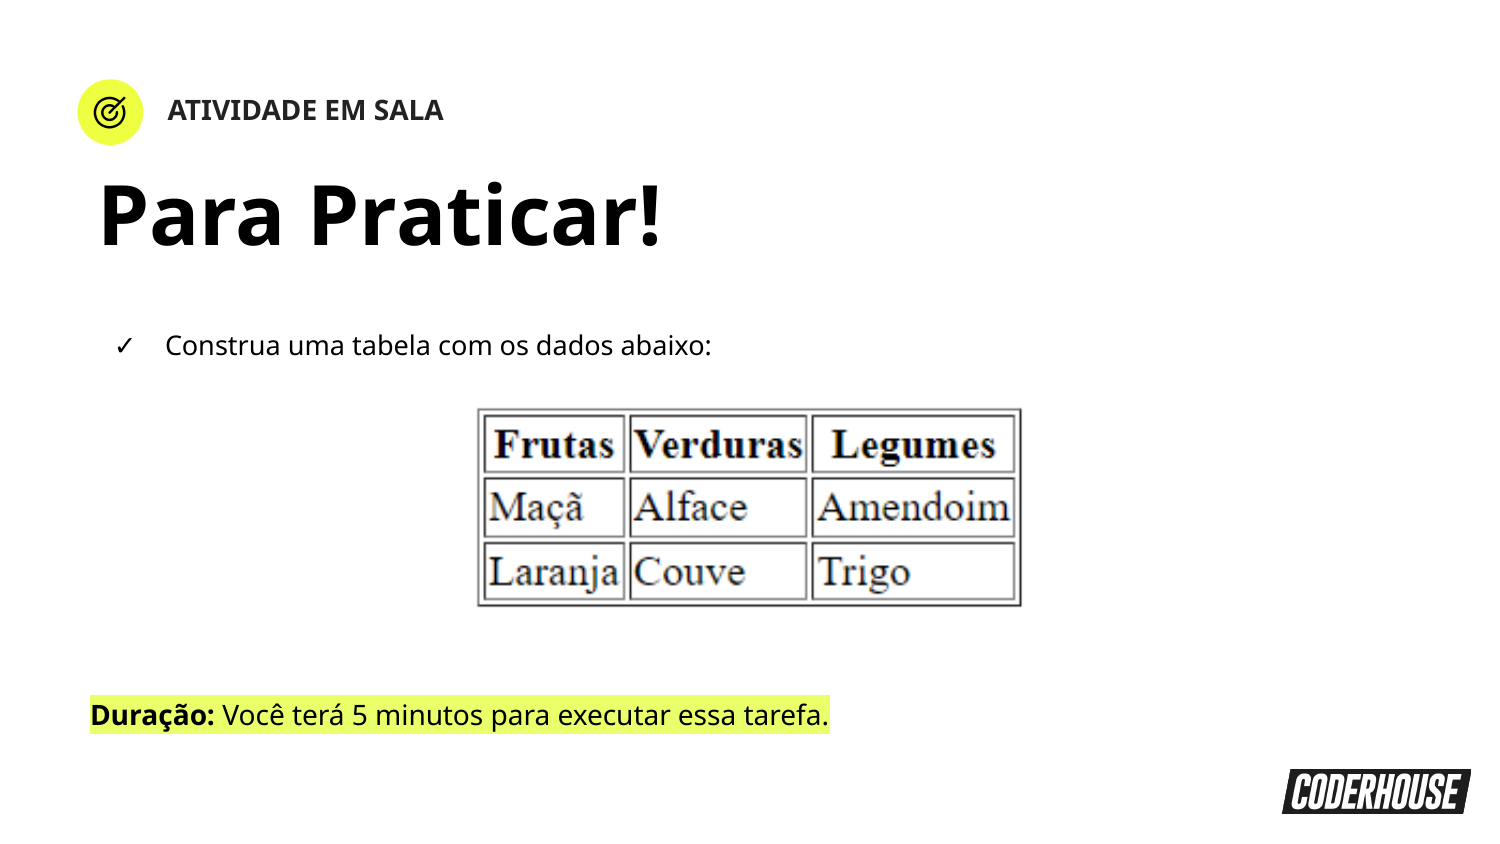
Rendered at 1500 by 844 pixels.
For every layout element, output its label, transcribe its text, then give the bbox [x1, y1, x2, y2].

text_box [77, 78, 144, 146]
text_box Para Praticar! [82, 147, 1282, 278]
text_box ATIVIDADE EM SALA [152, 76, 557, 141]
picture [1281, 769, 1471, 814]
text_box Construa uma tabela com os dados abaixo: Duração: Você terá 5 minutos para executar essa tarefa. [75, 281, 1230, 814]
picture [465, 396, 1035, 618]
